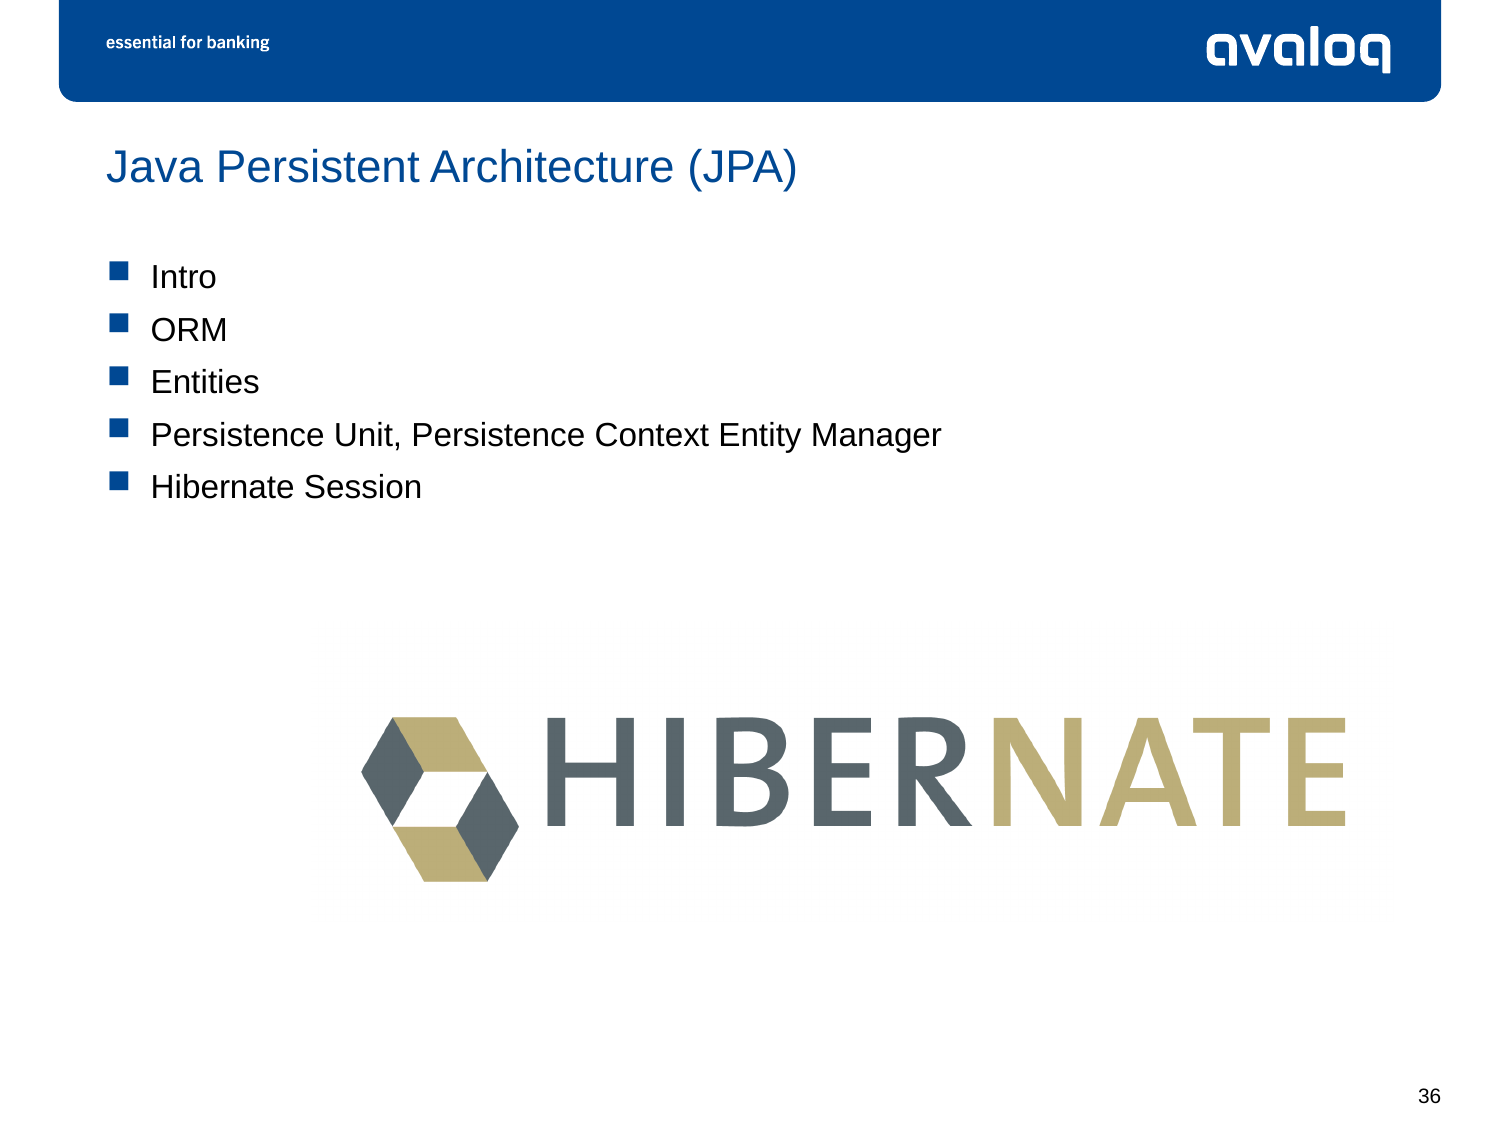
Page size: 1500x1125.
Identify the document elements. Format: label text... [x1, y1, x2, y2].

picture [311, 621, 1394, 923]
slide_number 36 [1200, 1082, 1442, 1112]
title Java Persistent Architecture (JPA) [105, 142, 1394, 215]
list Intro ORM Entities Persistence Unit, Persistence Context Entity Manager Hibernate Session [105, 255, 1394, 1042]
